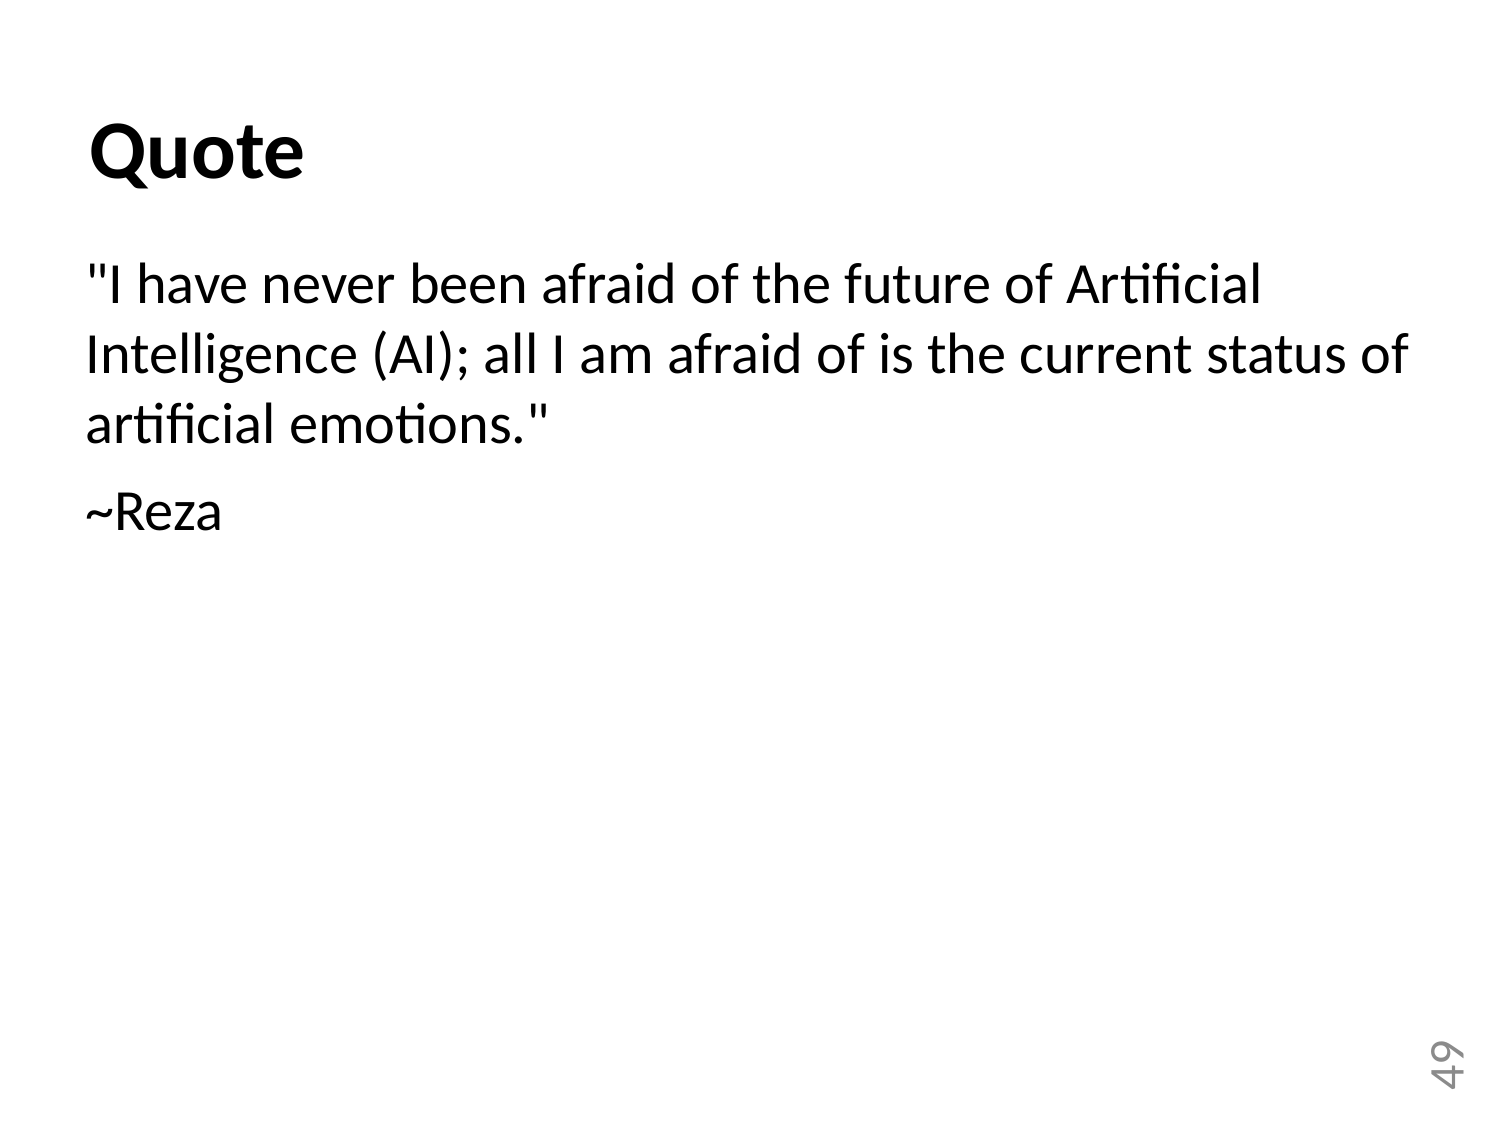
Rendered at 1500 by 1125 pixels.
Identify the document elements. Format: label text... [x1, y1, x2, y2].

text_box ~Reza [70, 464, 1434, 550]
text_box Quote [74, 87, 1438, 203]
text_box "I have never been afraid of the future of Artificial Intelligence (AI); all I am afraid of is the current status of artificial emotions." [70, 237, 1434, 463]
slide_number 49 [1412, 1025, 1475, 1125]
